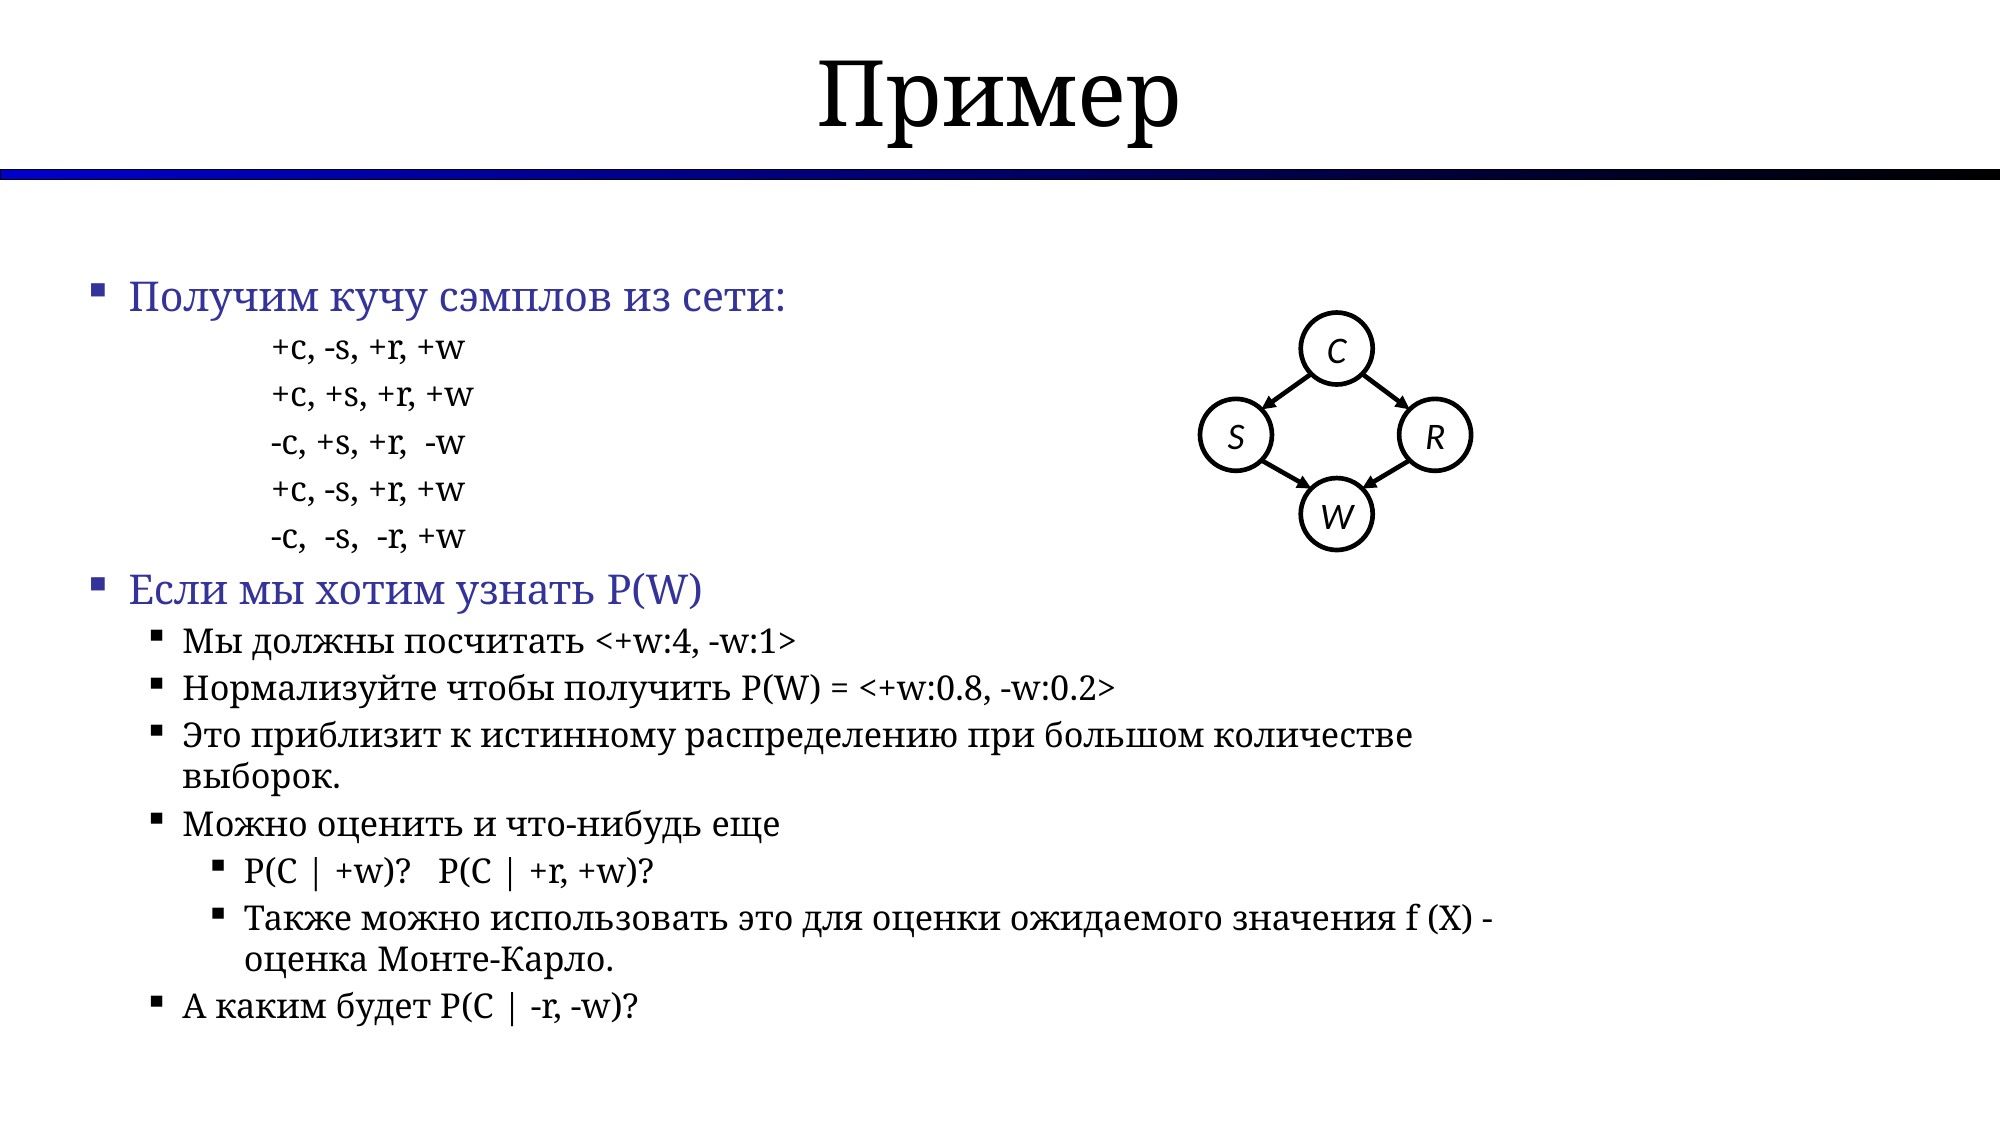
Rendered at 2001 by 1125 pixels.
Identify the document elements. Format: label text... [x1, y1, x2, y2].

title Пример [0, 0, 2000, 184]
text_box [1199, 312, 1472, 551]
list Получим кучу сэмплов из сети: +c, -s, +r, +w +c, +s, +r, +w -c, +s, +r, -w +c, -s, +r, +w -c, -s, -r, +w Если мы хотим узнать P(W) Мы должны посчитать <+w:4, -w:1> Нормализуйте чтобы получить P(W) = <+w:0.8, -w:0.2> Это приблизит к истинному распределению при большом количестве выборок. Можно оценить и что-нибудь еще P(C | +w)? P(C | +r, +w)? Также можно использовать это для оценки ожидаемого значения f (X) - оценка Монте-Карло. А каким будет P(C | -r, -w)? [74, 261, 1559, 1051]
